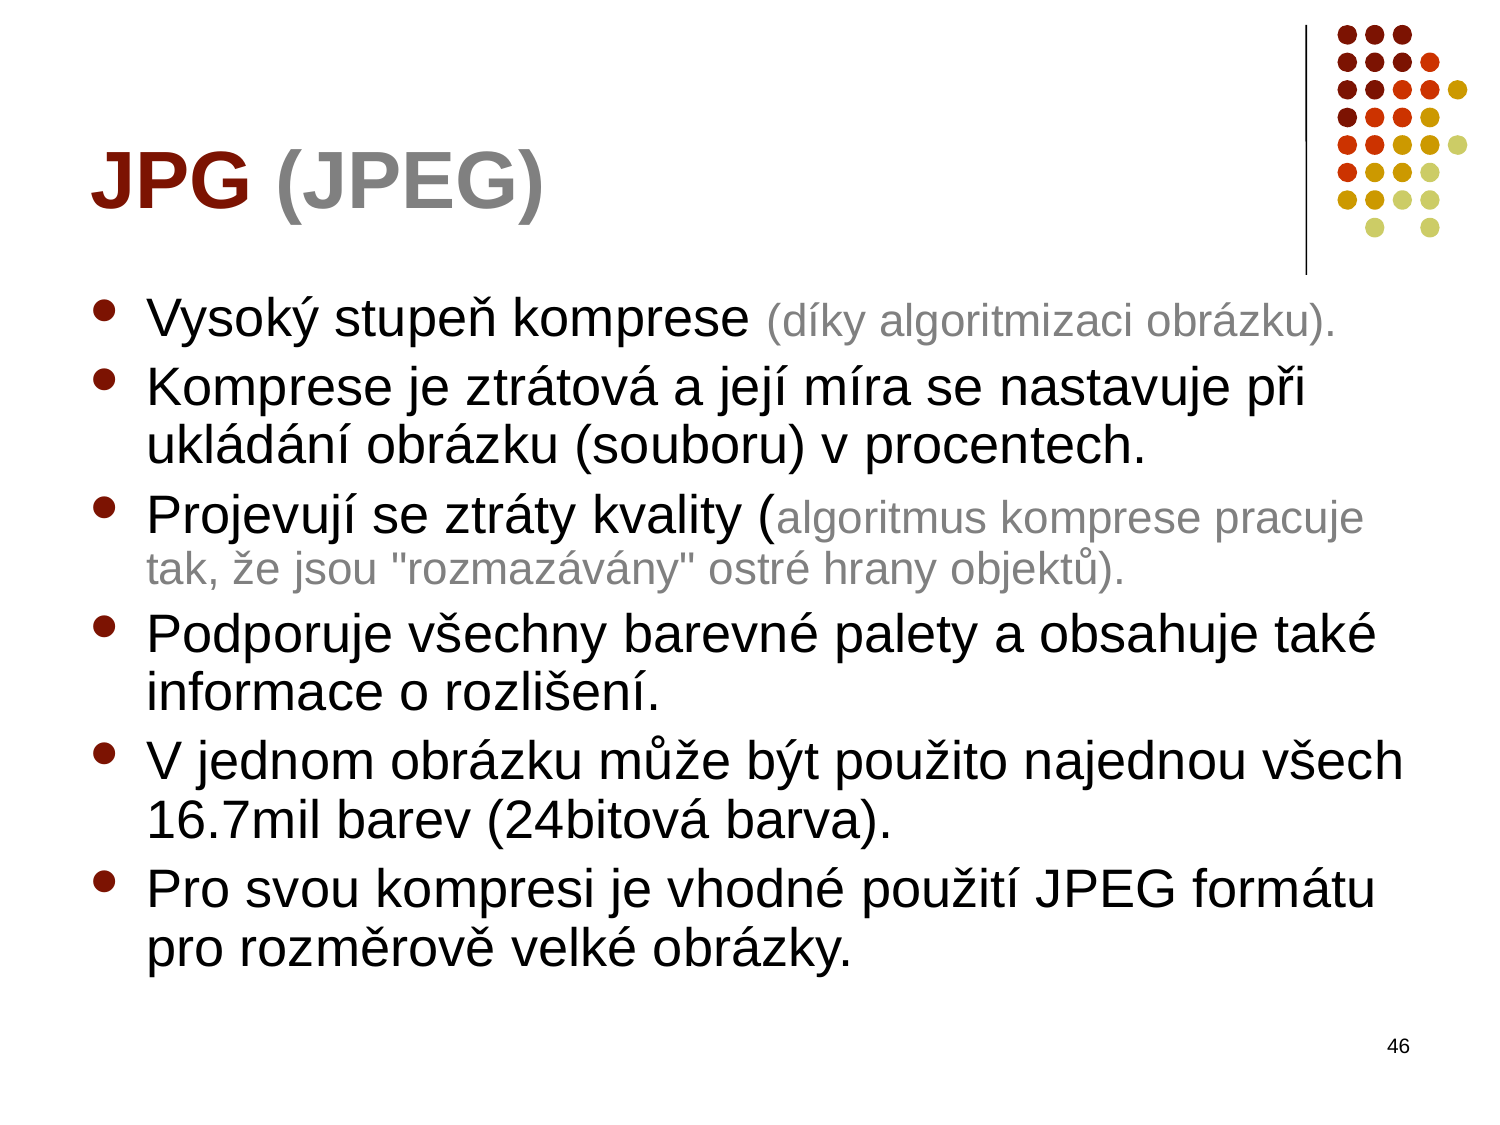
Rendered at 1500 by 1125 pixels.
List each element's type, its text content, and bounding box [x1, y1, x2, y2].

list Vysoký stupeň komprese (díky algoritmizaci obrázku). Komprese je ztrátová a její míra se nastavuje při ukládání obrázku (souboru) v procentech. Projevují se ztráty kvality (algoritmus komprese pracuje tak, že jsou "rozmazávány" ostré hrany objektů). Podporuje všechny barevné palety a obsahuje také informace o rozlišení. V jednom obrázku může být použito najednou všech 16.7mil barev (24bitová barva). Pro svou kompresi je vhodné použití JPEG formátu pro rozměrově velké obrázky. [75, 282, 1425, 1006]
slide_number 46 [1074, 1025, 1425, 1100]
title JPG (JPEG) [75, 20, 1313, 233]
